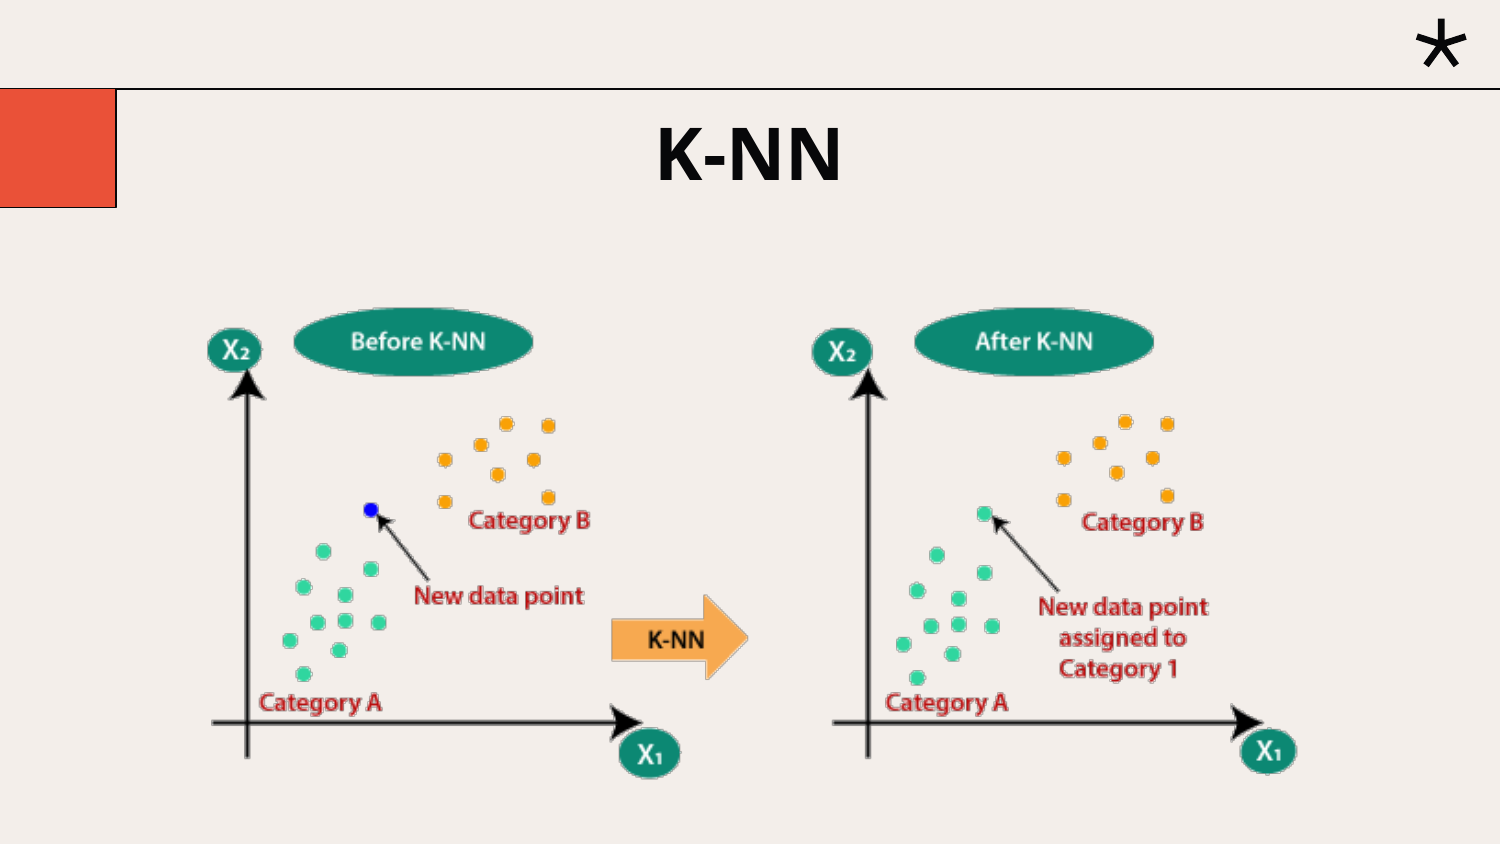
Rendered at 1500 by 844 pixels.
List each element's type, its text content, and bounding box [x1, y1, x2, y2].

title K-NN [116, 92, 1383, 187]
picture [198, 255, 1302, 807]
